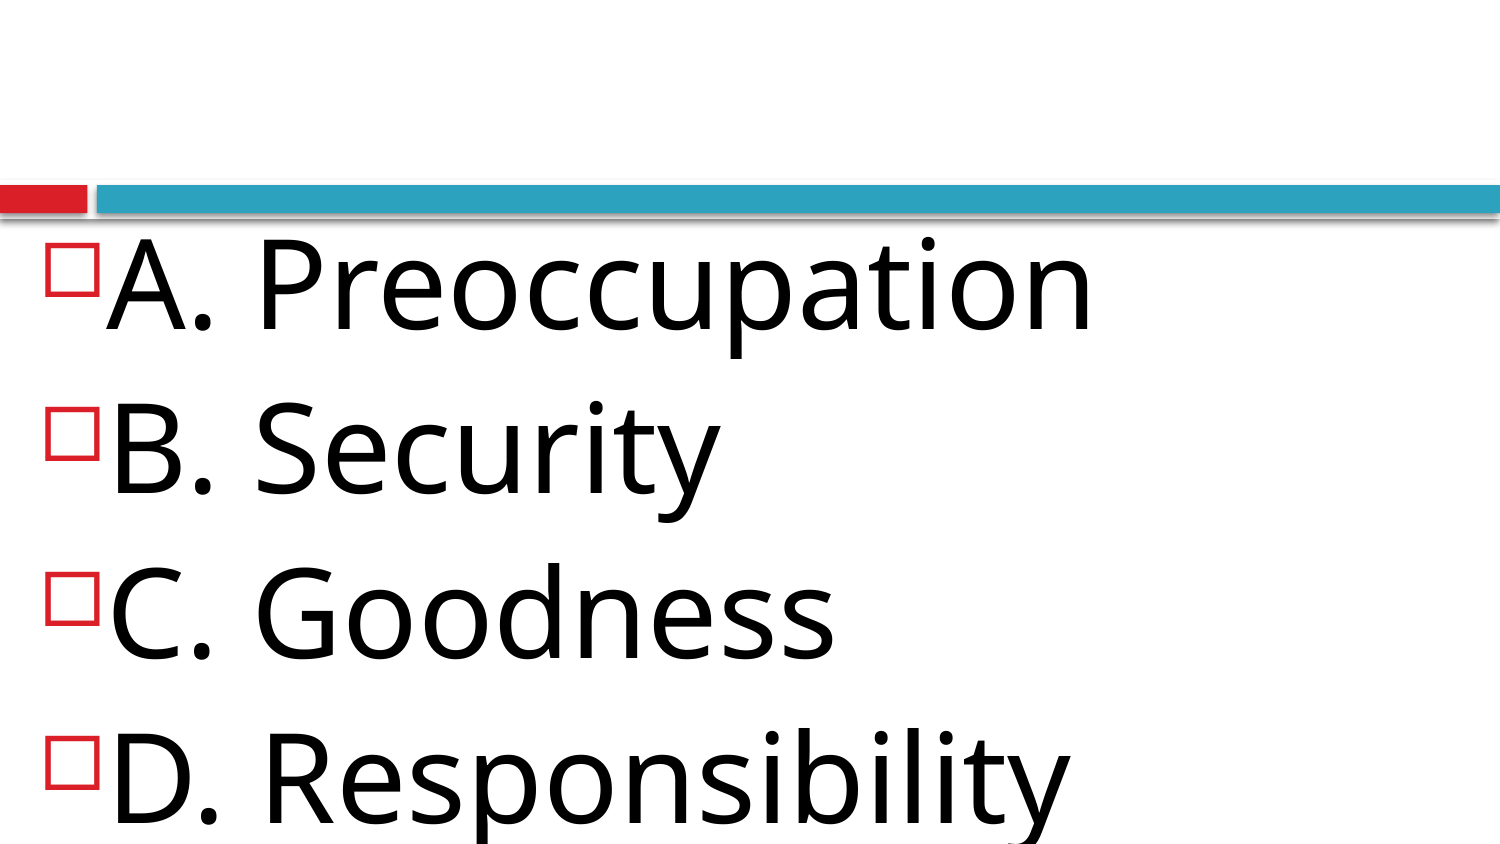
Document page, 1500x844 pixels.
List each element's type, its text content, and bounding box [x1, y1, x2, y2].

list A. Preoccupation B. Security C. Goodness D. Responsibility [24, 196, 1438, 822]
